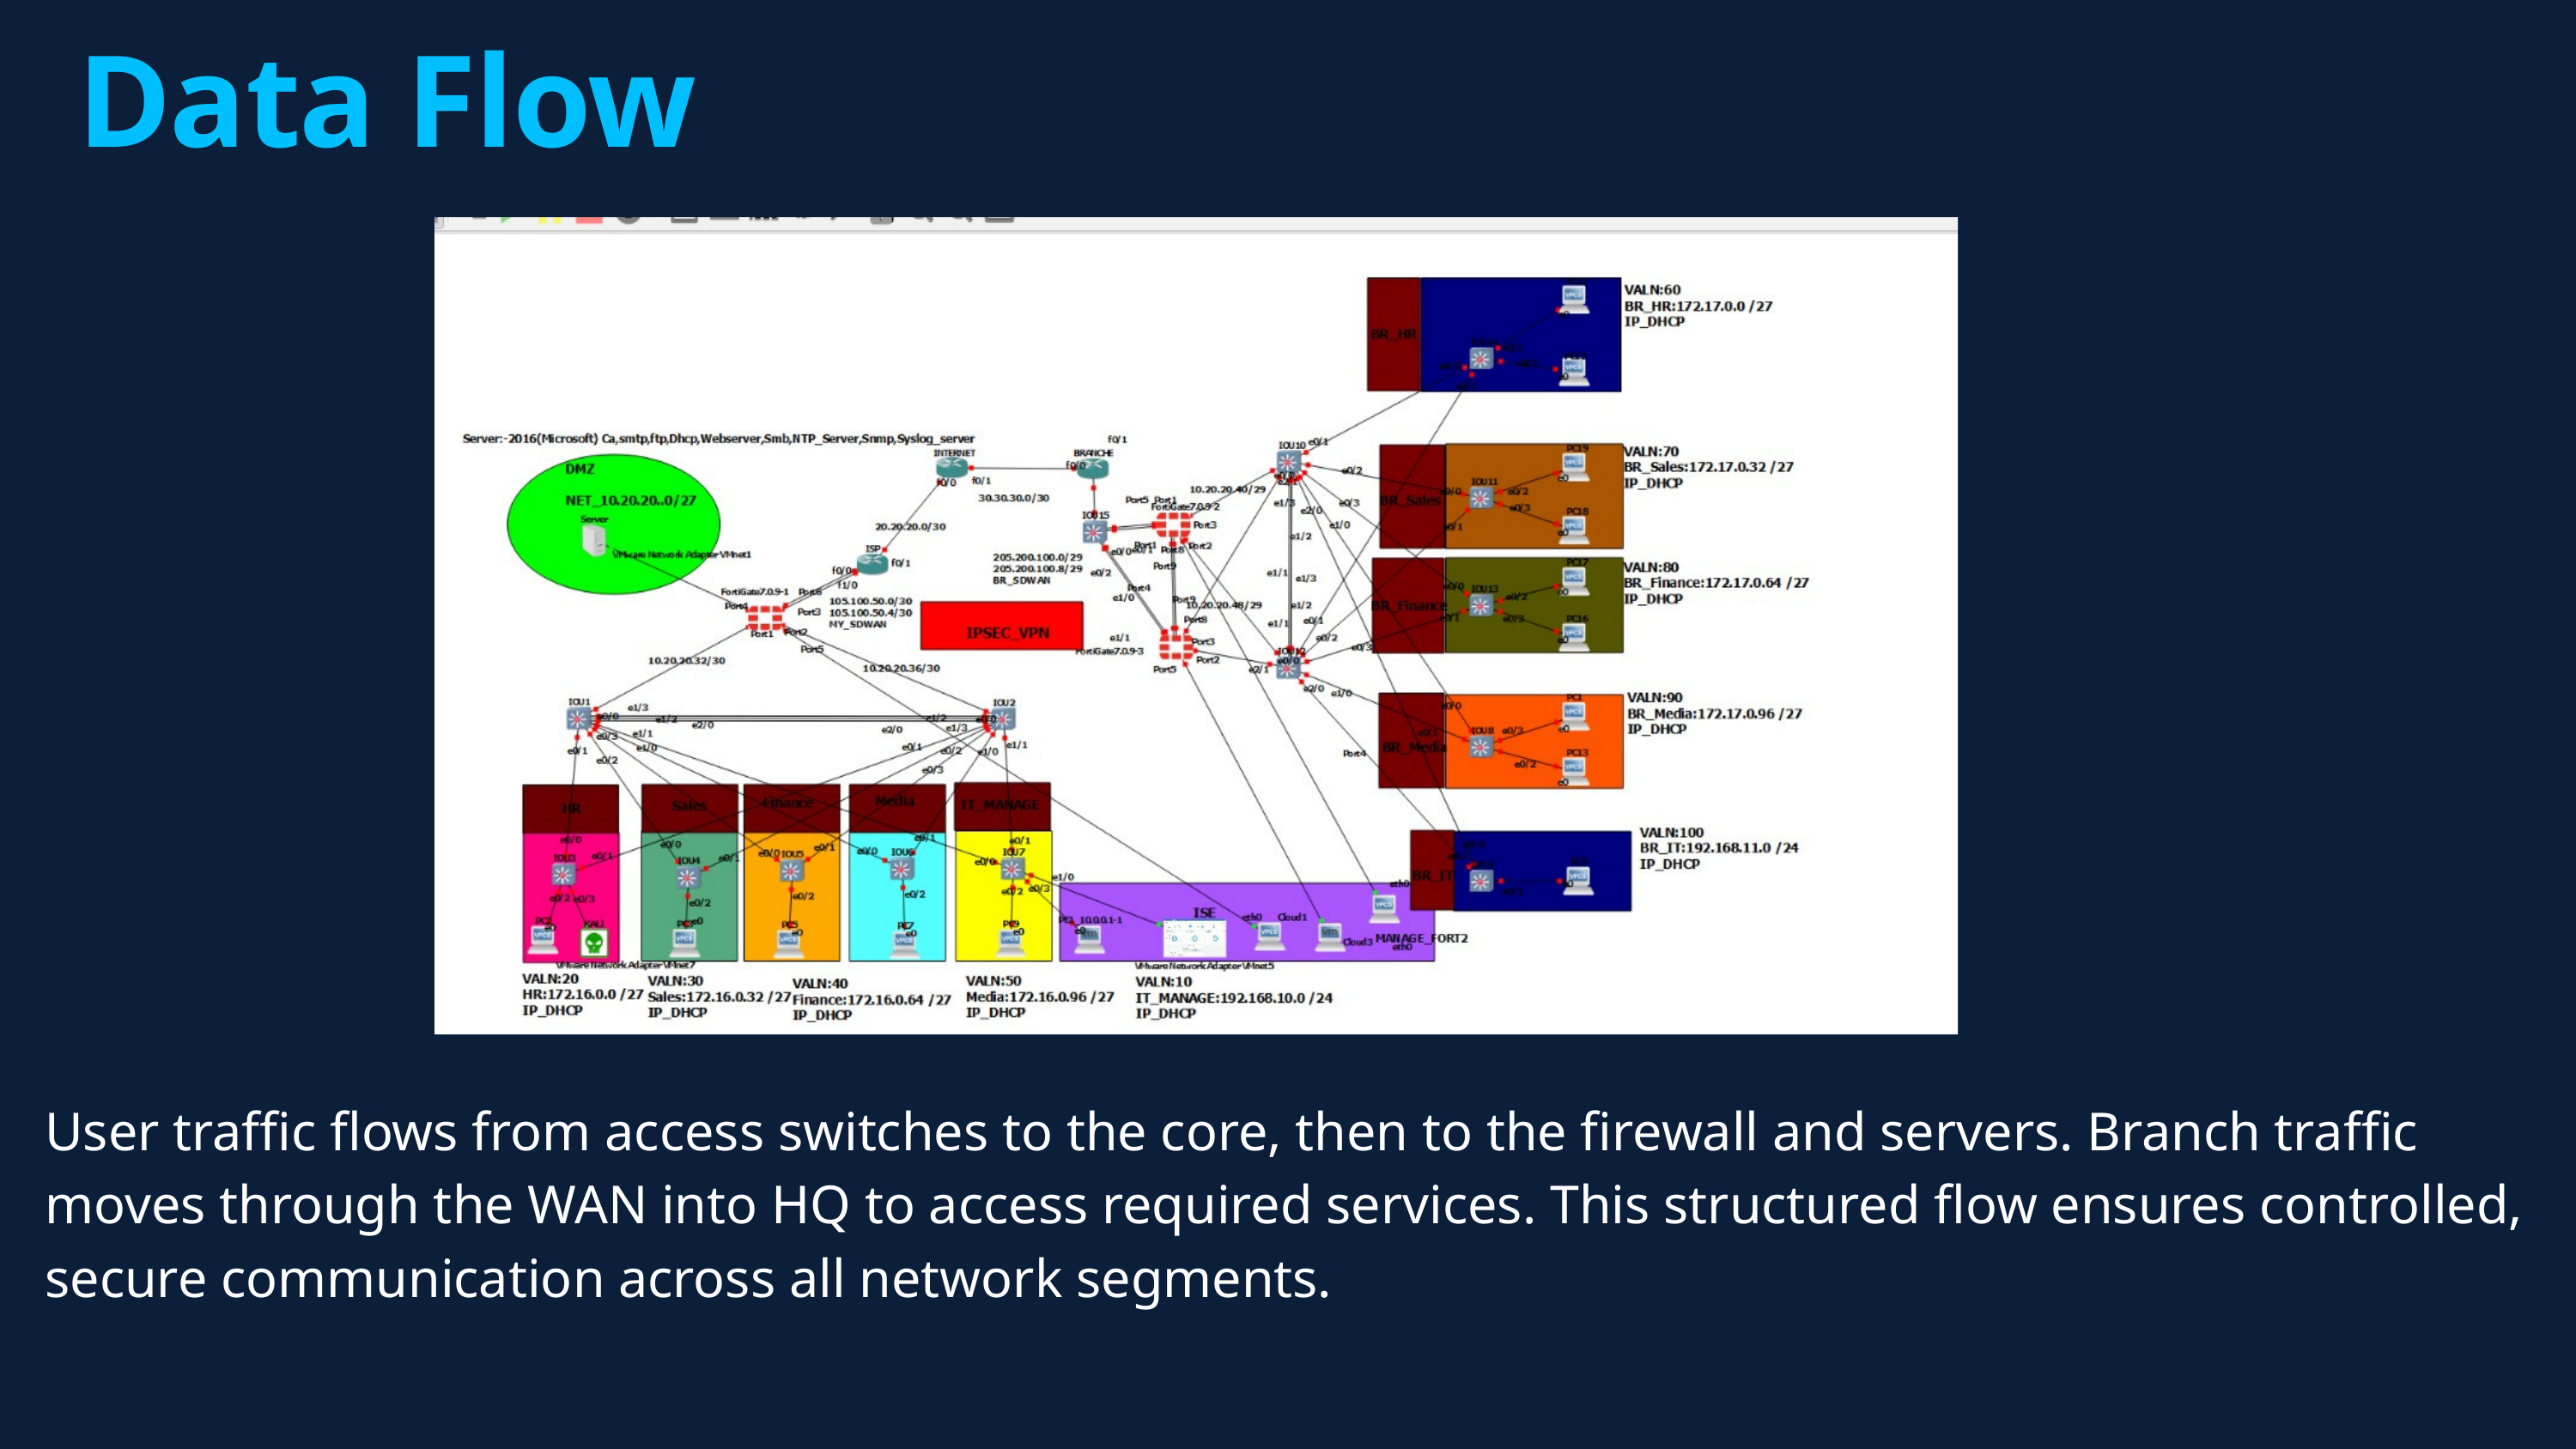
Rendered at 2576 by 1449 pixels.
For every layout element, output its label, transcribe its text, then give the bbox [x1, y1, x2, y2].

text_box User traffic flows from access switches to the core, then to the firewall and servers. Branch traffic moves through the WAN into HQ to access required services. This structured flow ensures controlled, secure communication across all network segments. [45, 1088, 2531, 1308]
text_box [434, 217, 1959, 1034]
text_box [76, 0, 2316, 188]
